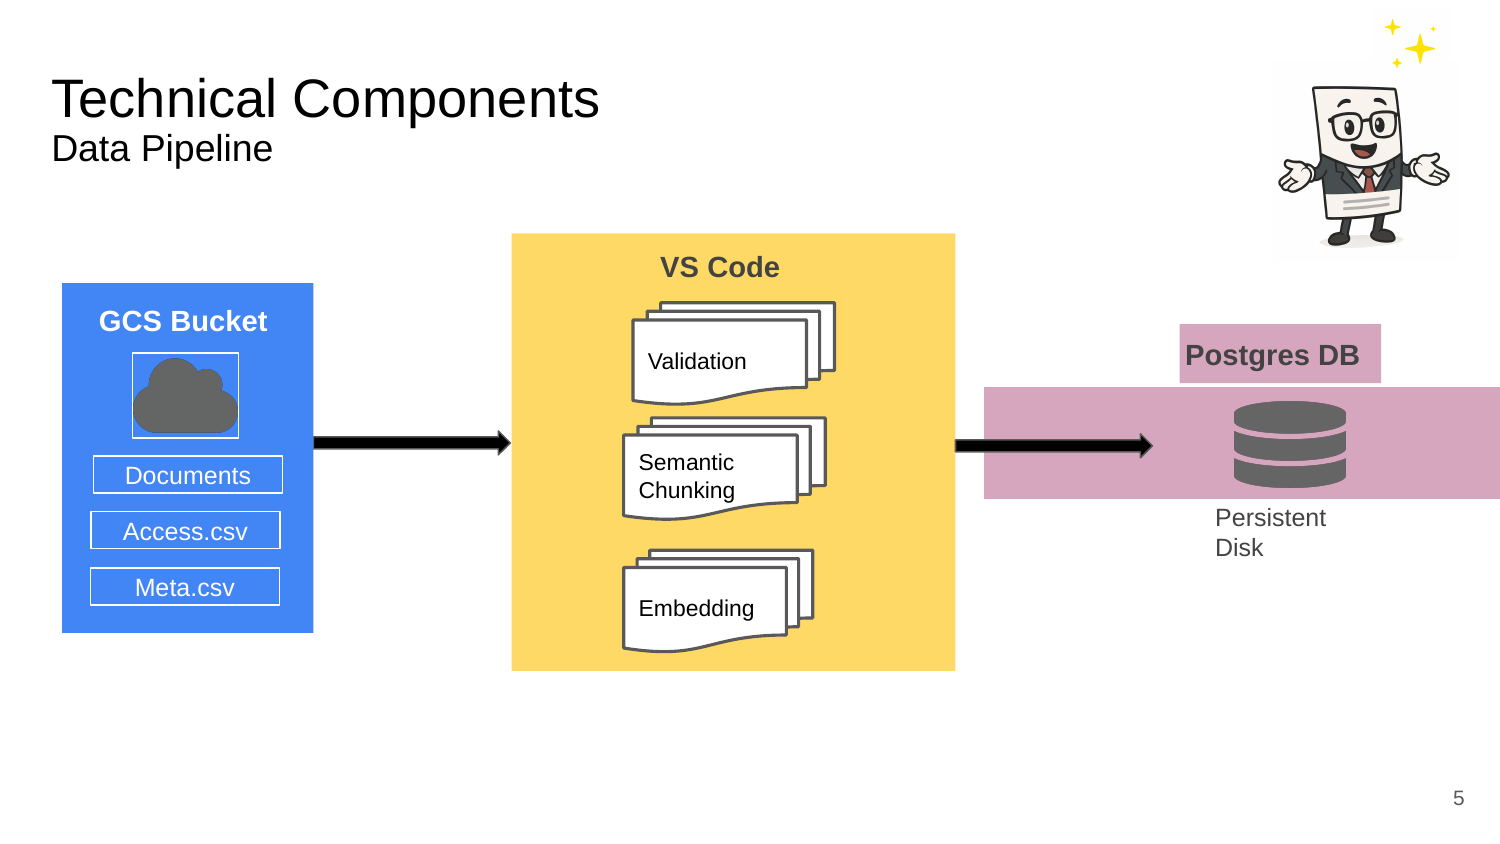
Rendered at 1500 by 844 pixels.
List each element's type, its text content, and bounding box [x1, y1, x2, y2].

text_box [1273, 8, 1459, 262]
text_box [61, 233, 1418, 672]
slide_number ‹#› [1389, 764, 1480, 830]
title Technical Components Data Pipeline [51, 68, 1268, 172]
